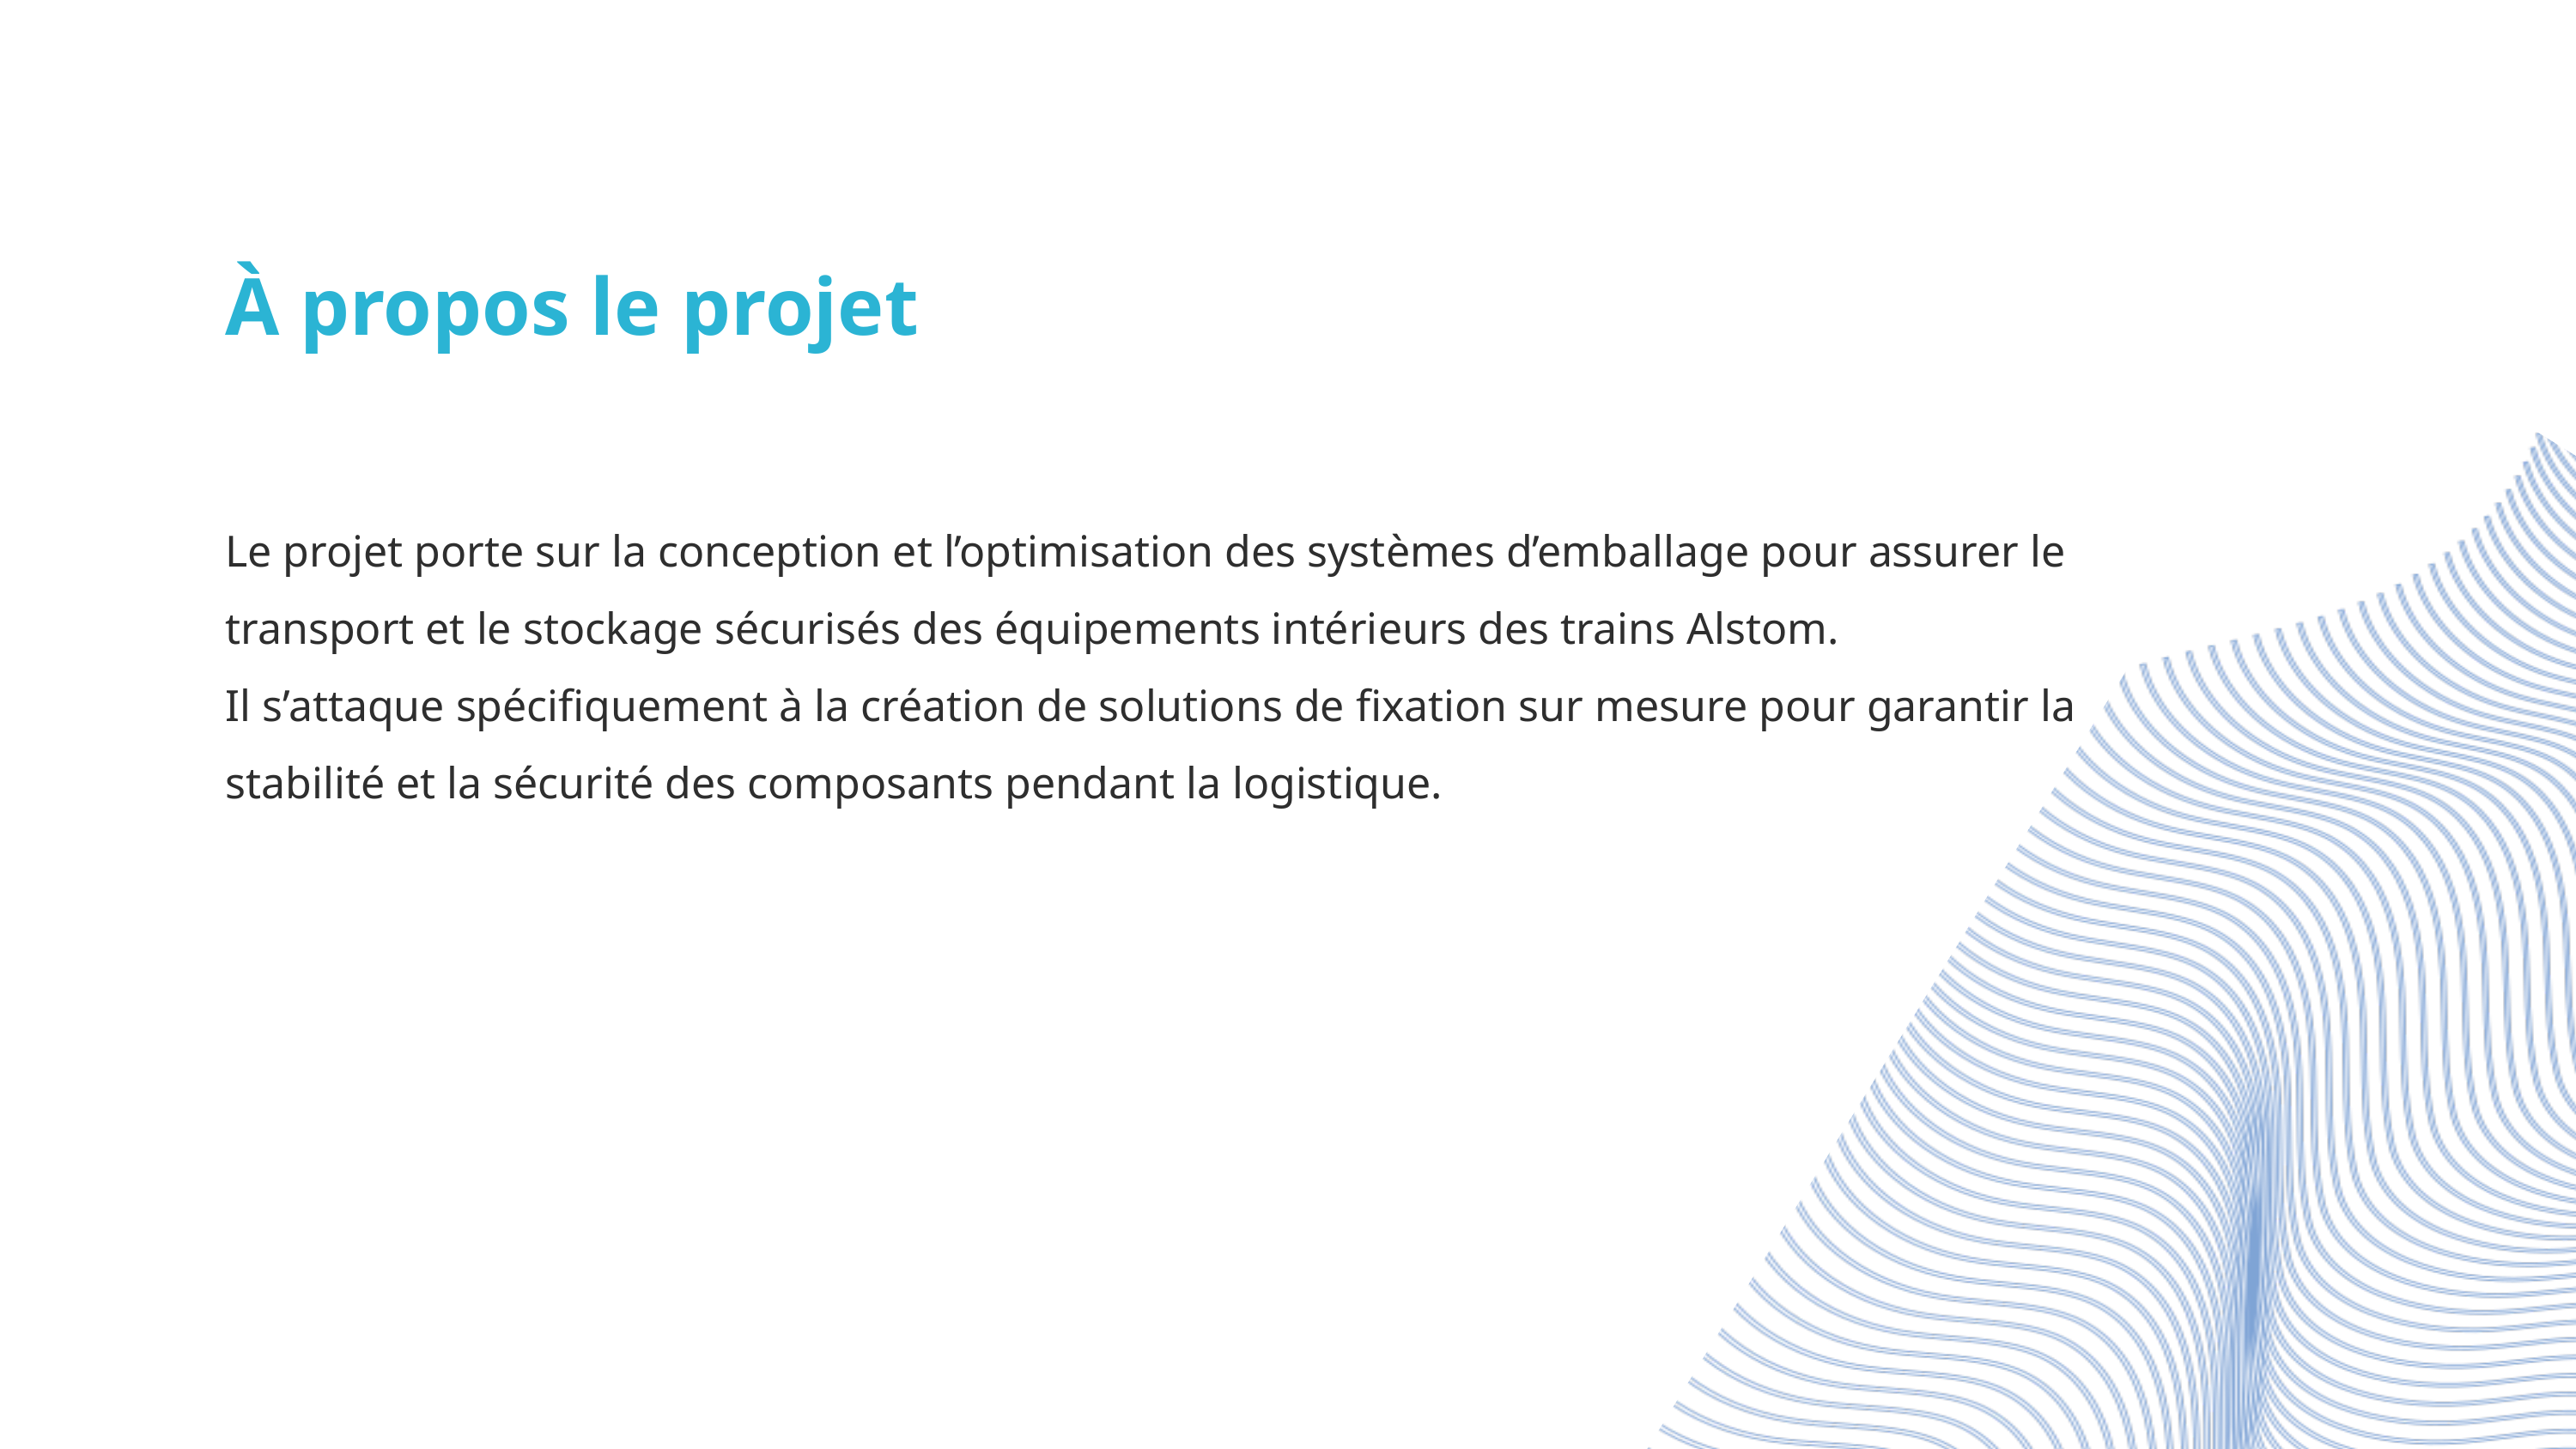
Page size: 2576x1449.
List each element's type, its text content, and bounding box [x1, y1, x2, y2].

text_box À propos le projet [225, 137, 1484, 351]
text_box Le projet porte sur la conception et l’optimisation des systèmes d’emballage pour assurer le transport et le stockage sécurisés des équipements intérieurs des trains Alstom. Il s’attaque spécifiquement à la création de solutions de fixation sur mesure pour garantir la stabilité et la sécurité des composants pendant la logistique. [225, 497, 2210, 956]
text_box [1647, 314, 2576, 1449]
